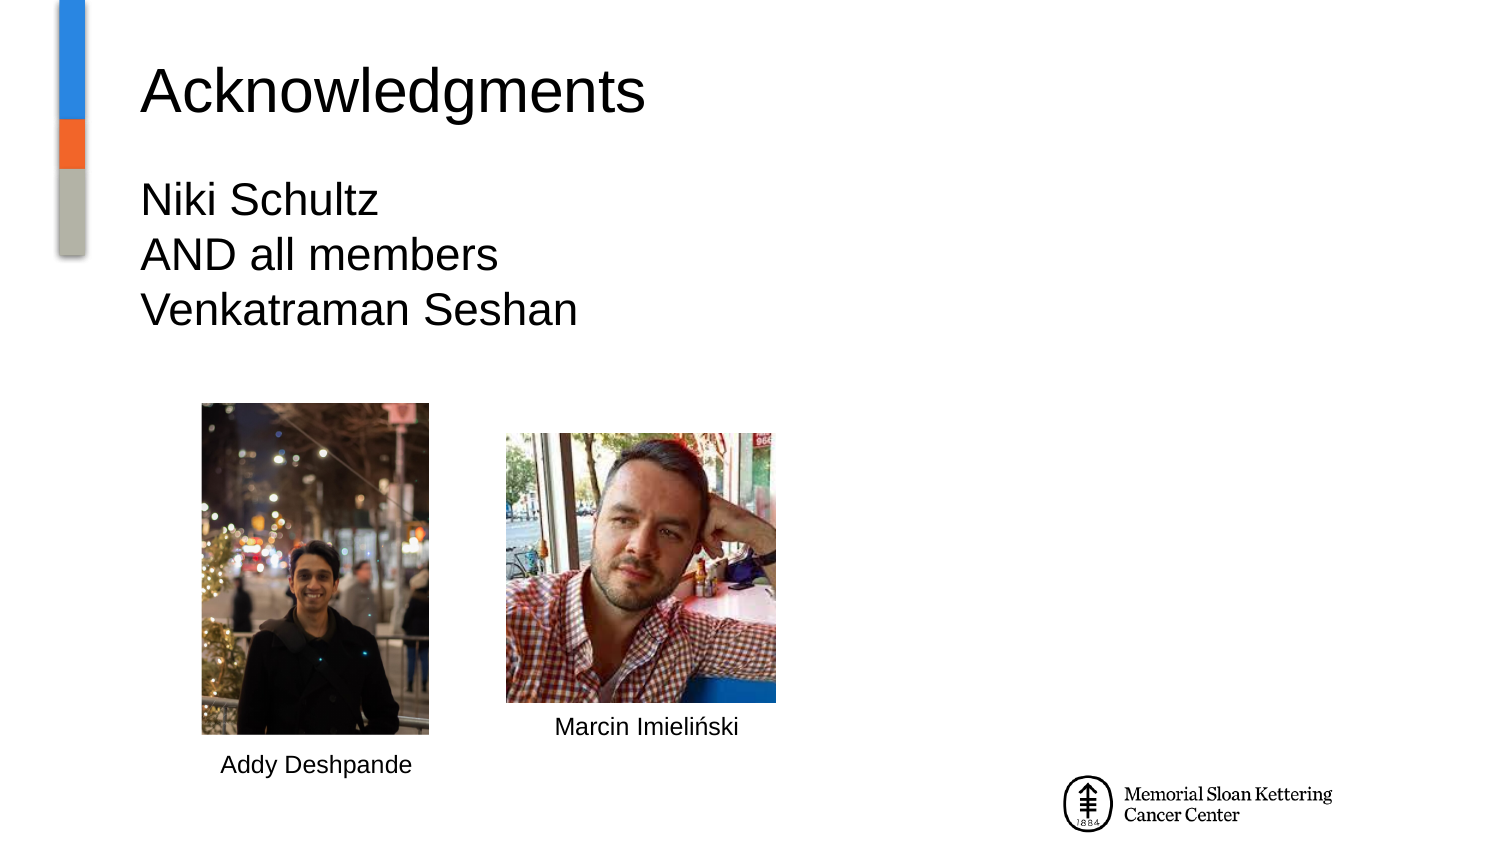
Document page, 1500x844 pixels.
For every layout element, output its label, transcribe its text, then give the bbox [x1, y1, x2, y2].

title Acknowledgments [125, 36, 1386, 133]
text_box Niki Schultz AND all members Venkatraman Seshan [125, 162, 657, 343]
text_box Marcin Imieliński [539, 712, 762, 748]
picture [505, 432, 777, 704]
text_box Addy Deshpande [205, 742, 429, 787]
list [200, 402, 429, 735]
